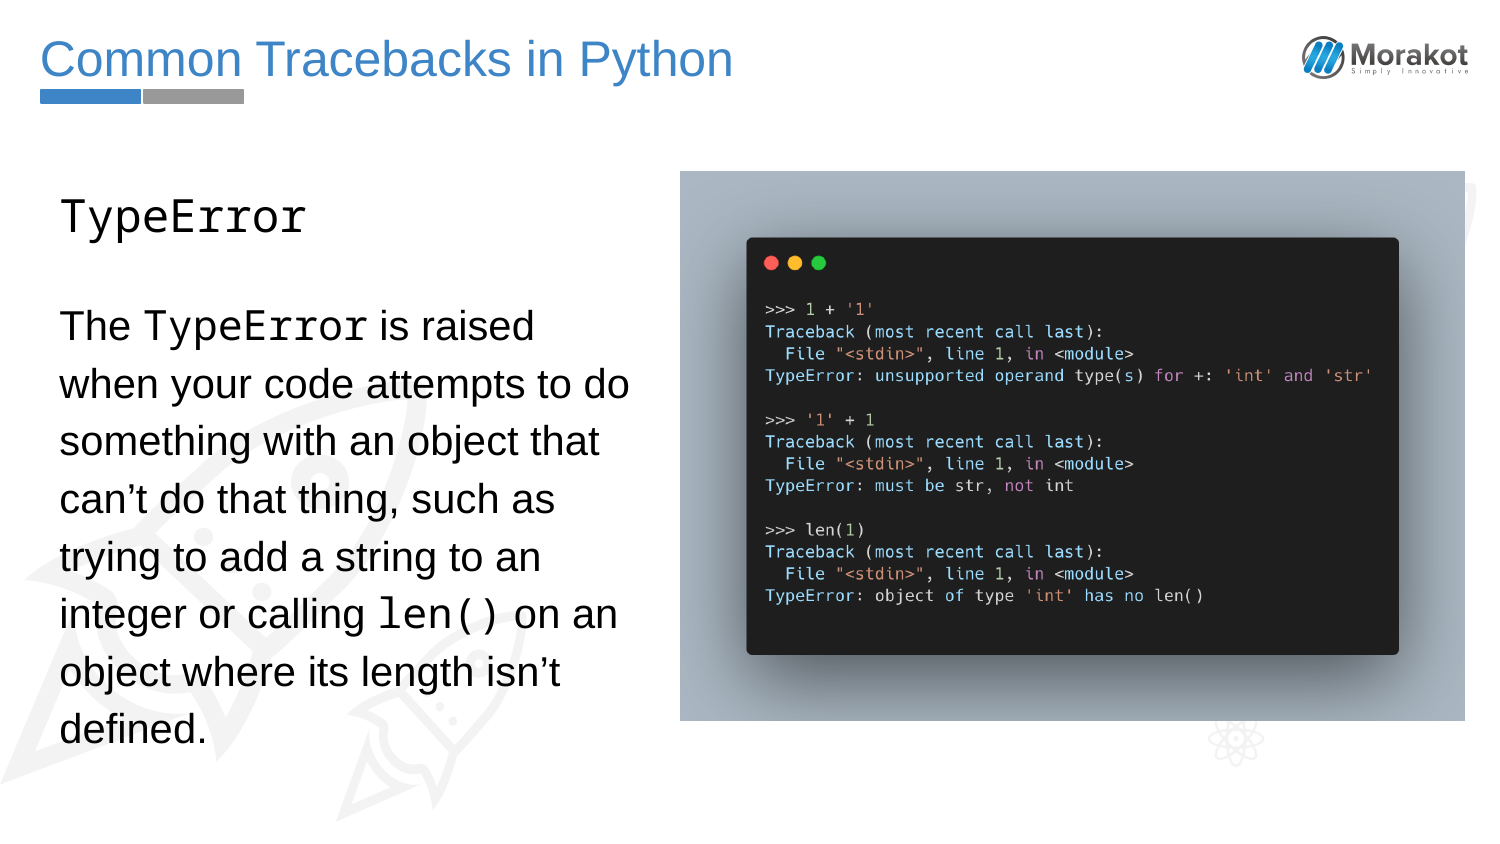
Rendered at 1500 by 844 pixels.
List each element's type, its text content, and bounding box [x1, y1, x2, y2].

title Common Tracebacks in Python [24, 18, 955, 102]
picture [1302, 36, 1468, 79]
picture [680, 171, 1465, 721]
text_box TypeError The TypeError is raised when your code attempts to do something with an object that can’t do that thing, such as trying to add a string to an integer or calling len() on an object where its length isn’t defined. [44, 171, 648, 767]
